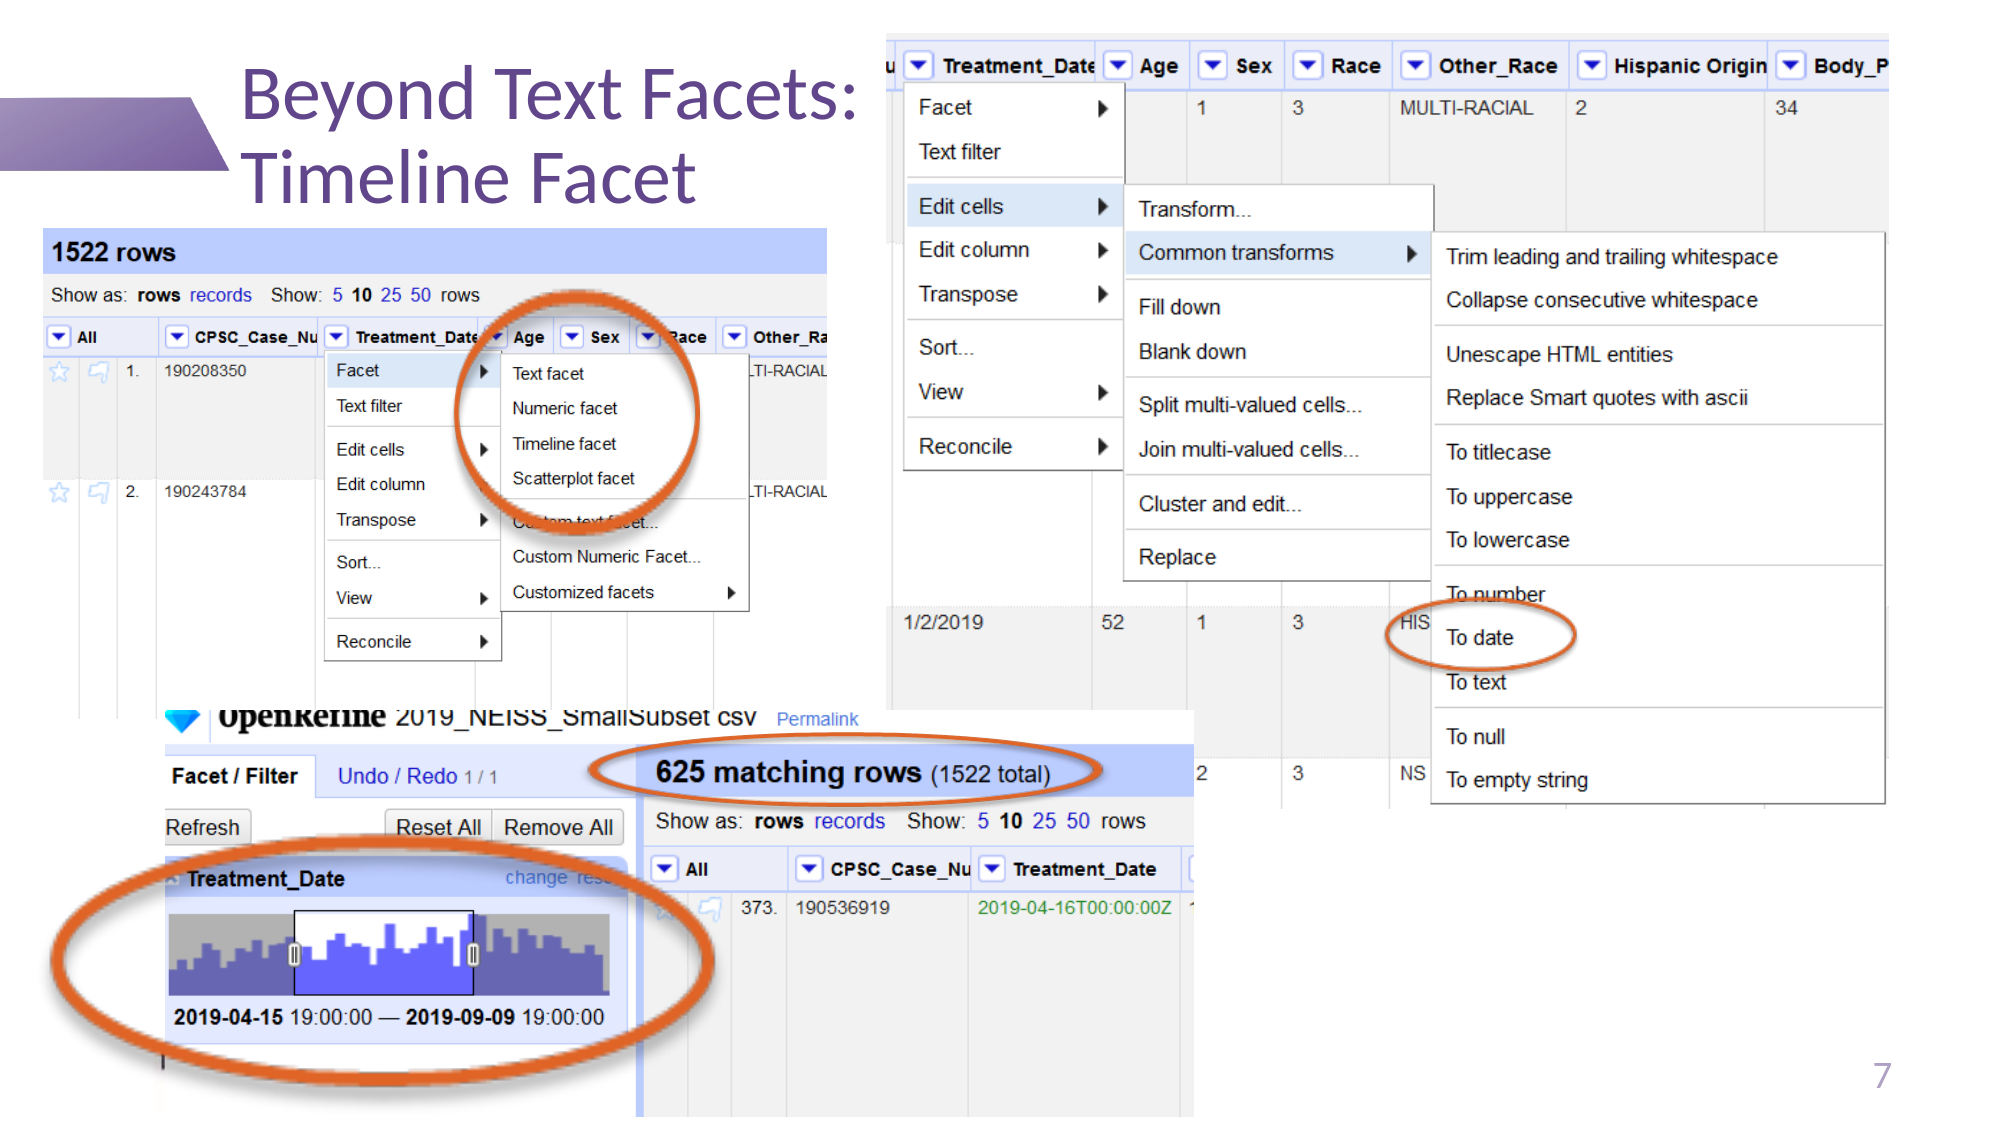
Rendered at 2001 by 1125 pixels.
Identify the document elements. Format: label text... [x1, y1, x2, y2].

title Beyond Text Facets: Timeline Facet [240, 61, 881, 229]
slide_number 7 [1816, 1045, 1893, 1097]
picture [29, 32, 1890, 1125]
